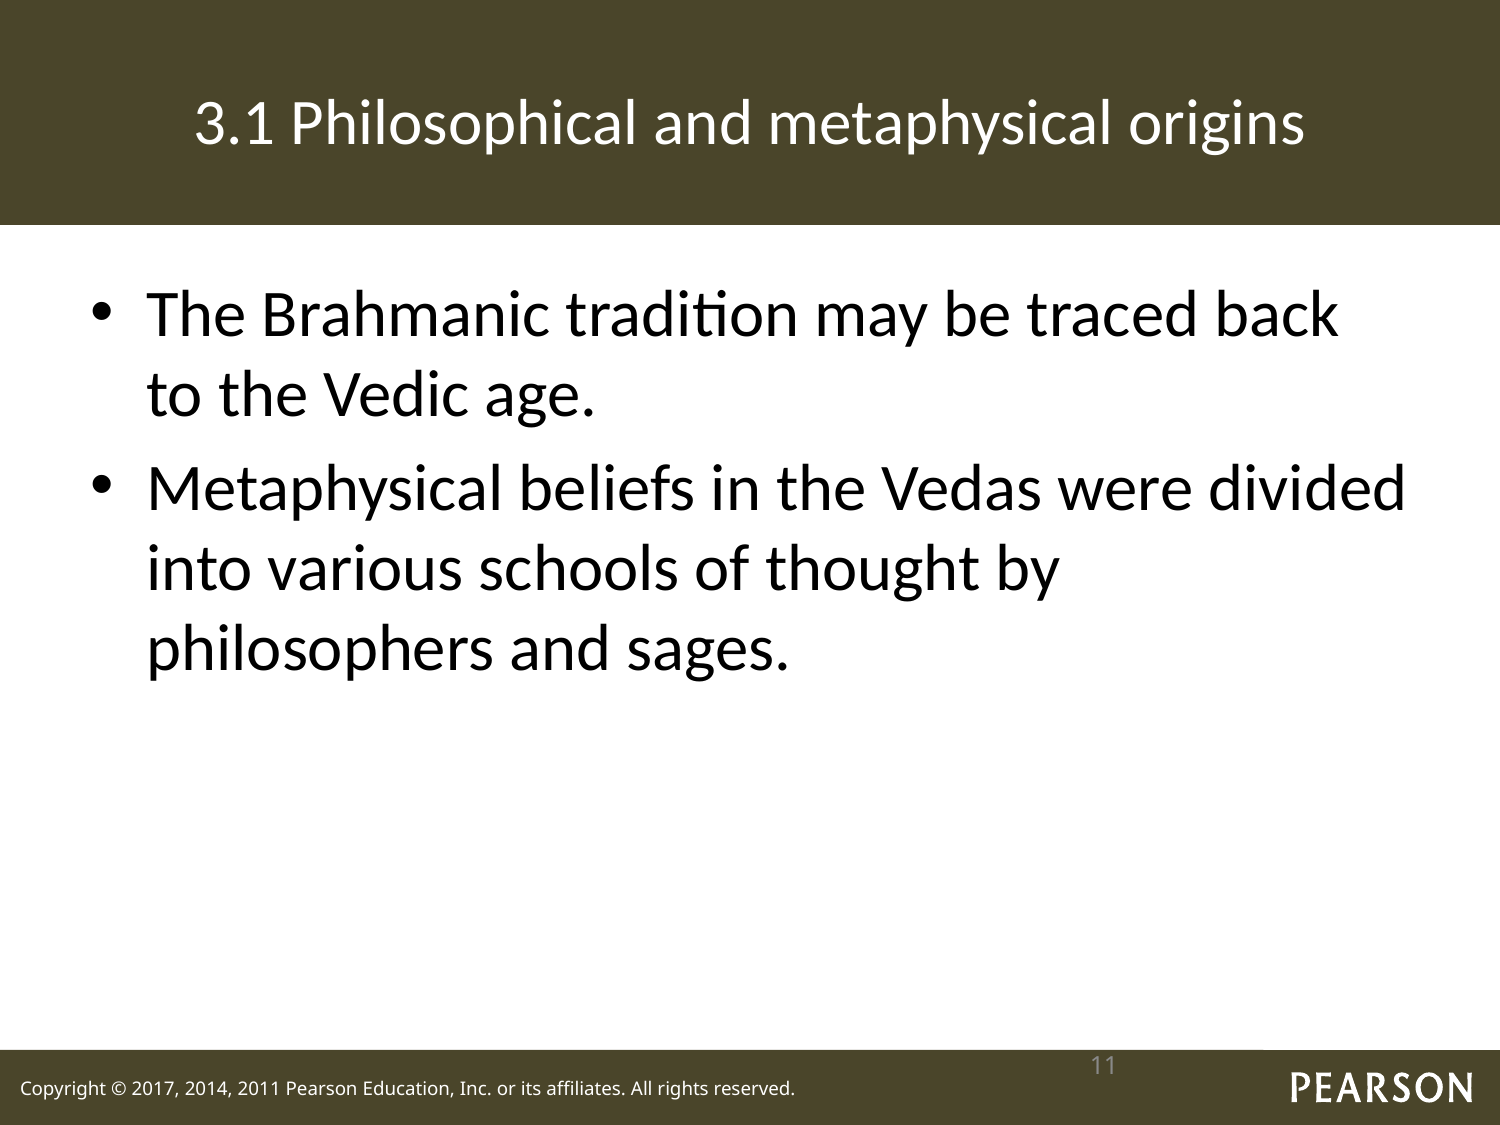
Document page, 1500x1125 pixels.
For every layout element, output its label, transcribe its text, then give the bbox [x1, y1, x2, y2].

title 3.1 Philosophical and metaphysical origins [75, 50, 1425, 188]
slide_number 11 [1074, 1042, 1425, 1103]
list The Brahmanic tradition may be traced back to the Vedic age. Metaphysical beliefs in the Vedas were divided into various schools of thought by philosophers and sages. [75, 262, 1425, 1005]
